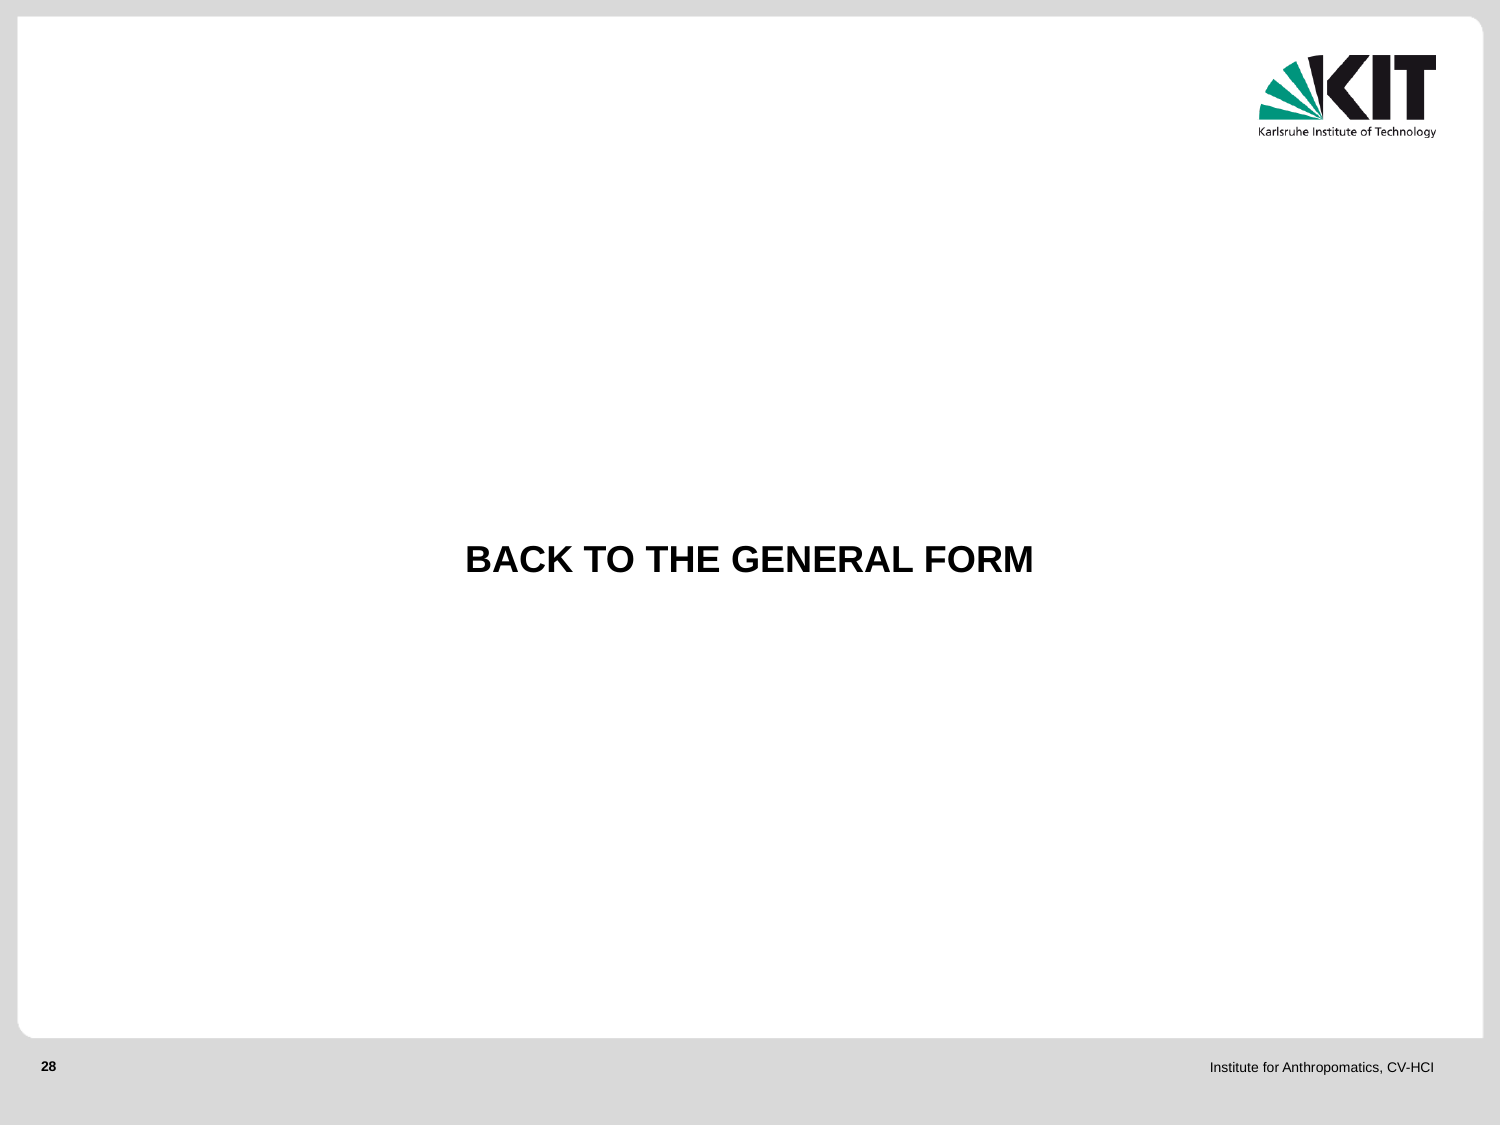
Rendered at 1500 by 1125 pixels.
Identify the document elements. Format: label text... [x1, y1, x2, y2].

picture [0, 0, 1500, 1125]
title BACK TO THE GENERAL FORM [182, 487, 1318, 581]
